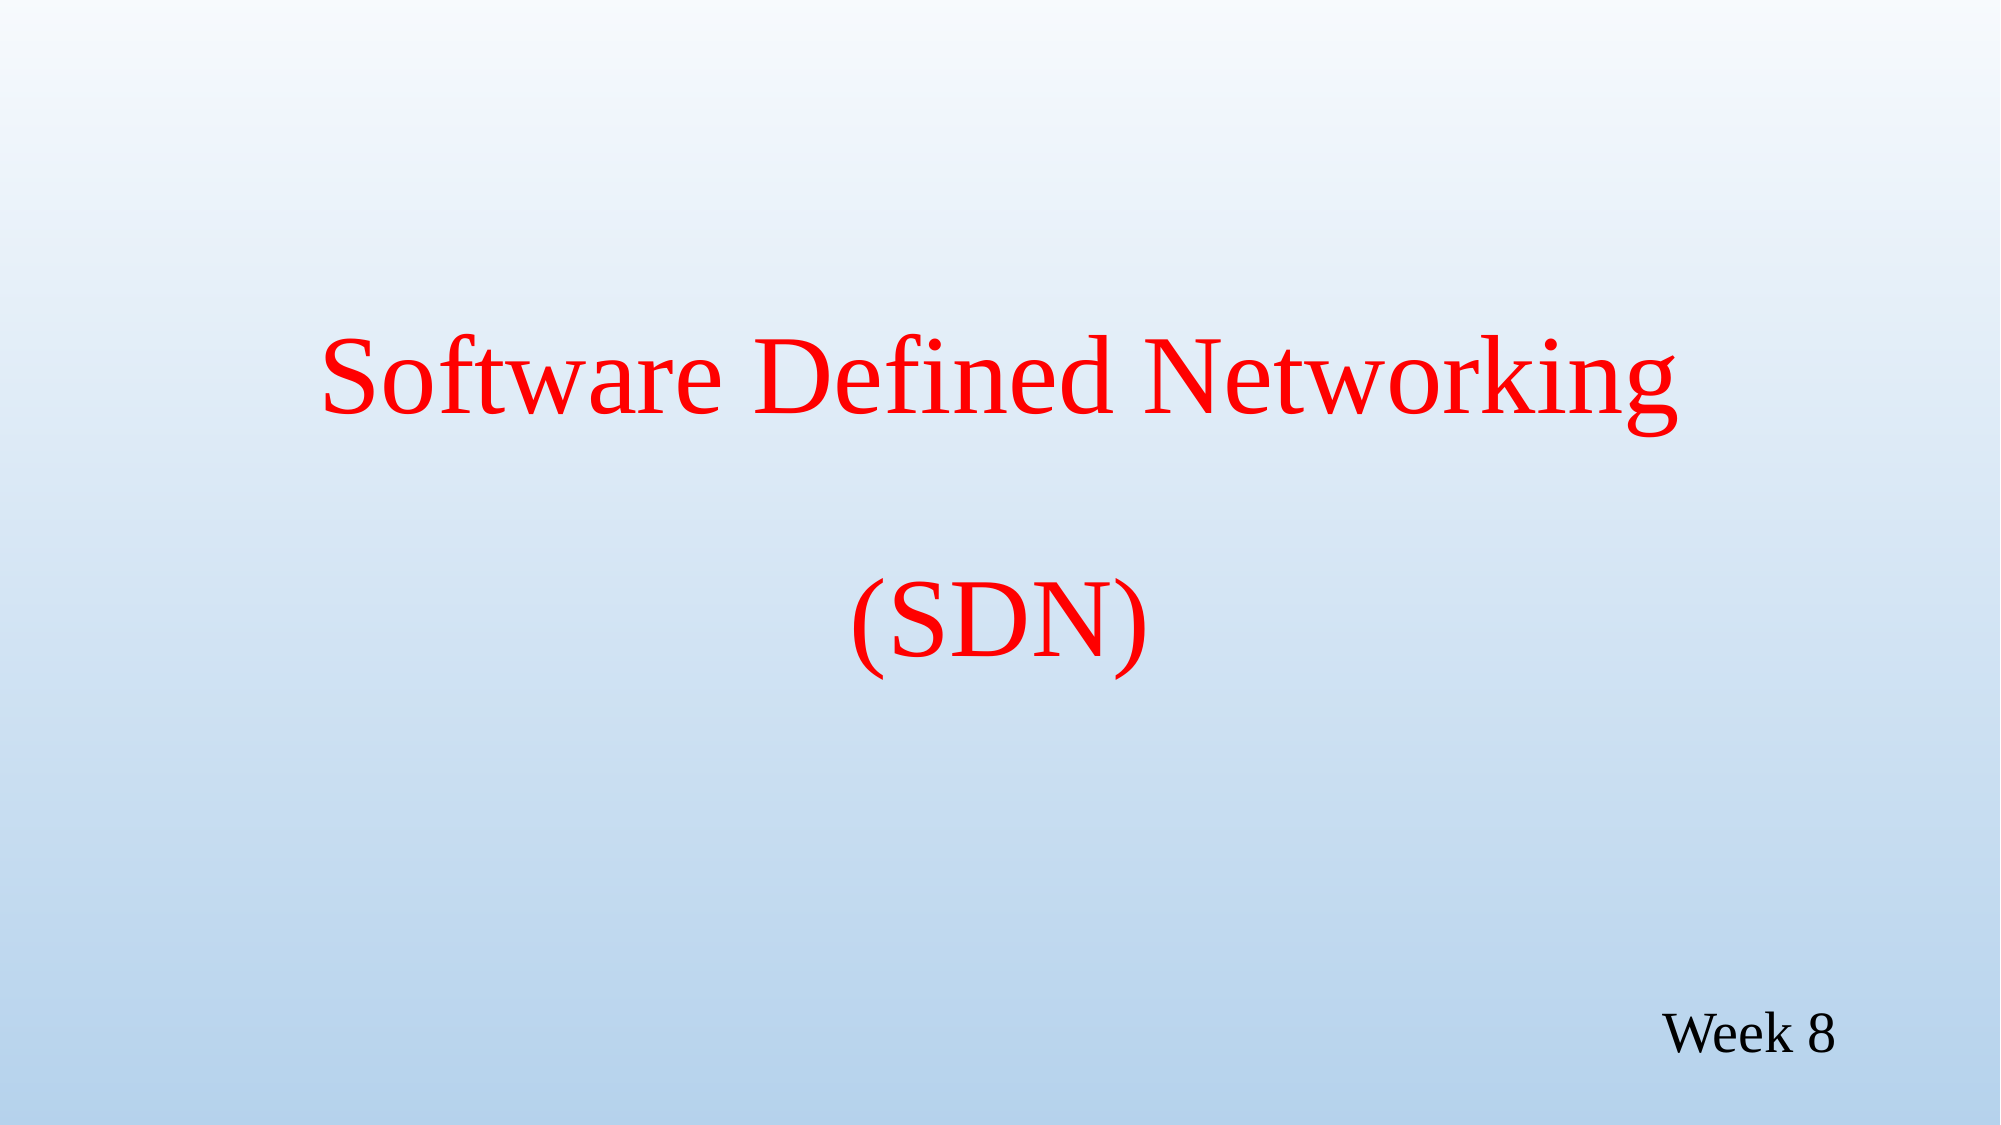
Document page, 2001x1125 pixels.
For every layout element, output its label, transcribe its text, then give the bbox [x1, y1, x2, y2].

text_box Week 8 [1463, 924, 2000, 1073]
title Software Defined Networking (SDN) [249, 539, 1750, 689]
